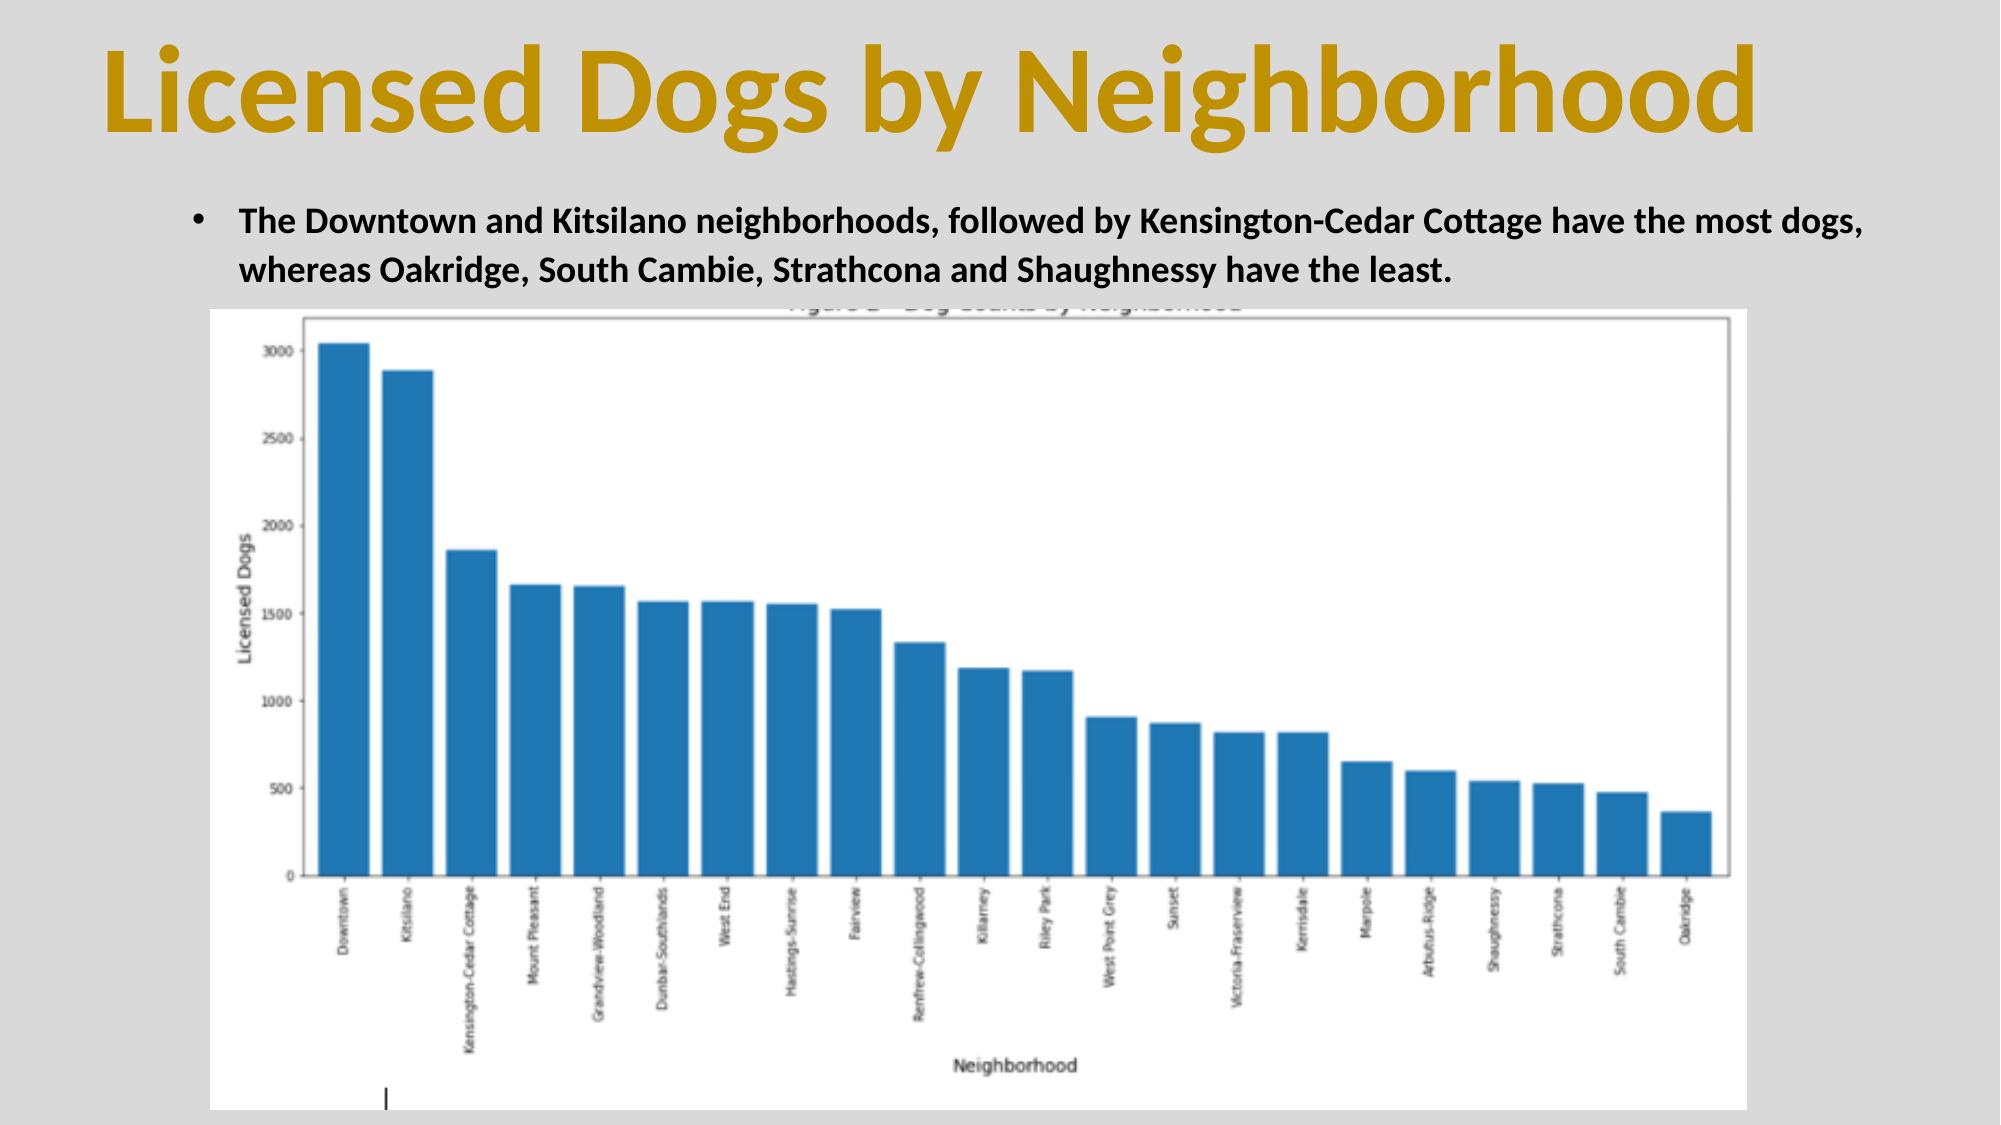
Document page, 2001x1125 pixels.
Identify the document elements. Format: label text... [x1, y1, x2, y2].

text_box Licensed Dogs by Neighborhood [86, 0, 2000, 165]
text_box The Downtown and Kitsilano neighborhoods, followed by Kensington-Cedar Cottage have the most dogs, whereas Oakridge, South Cambie, Strathcona and Shaughnessy have the least. [102, 183, 1978, 298]
picture [210, 309, 1747, 1110]
